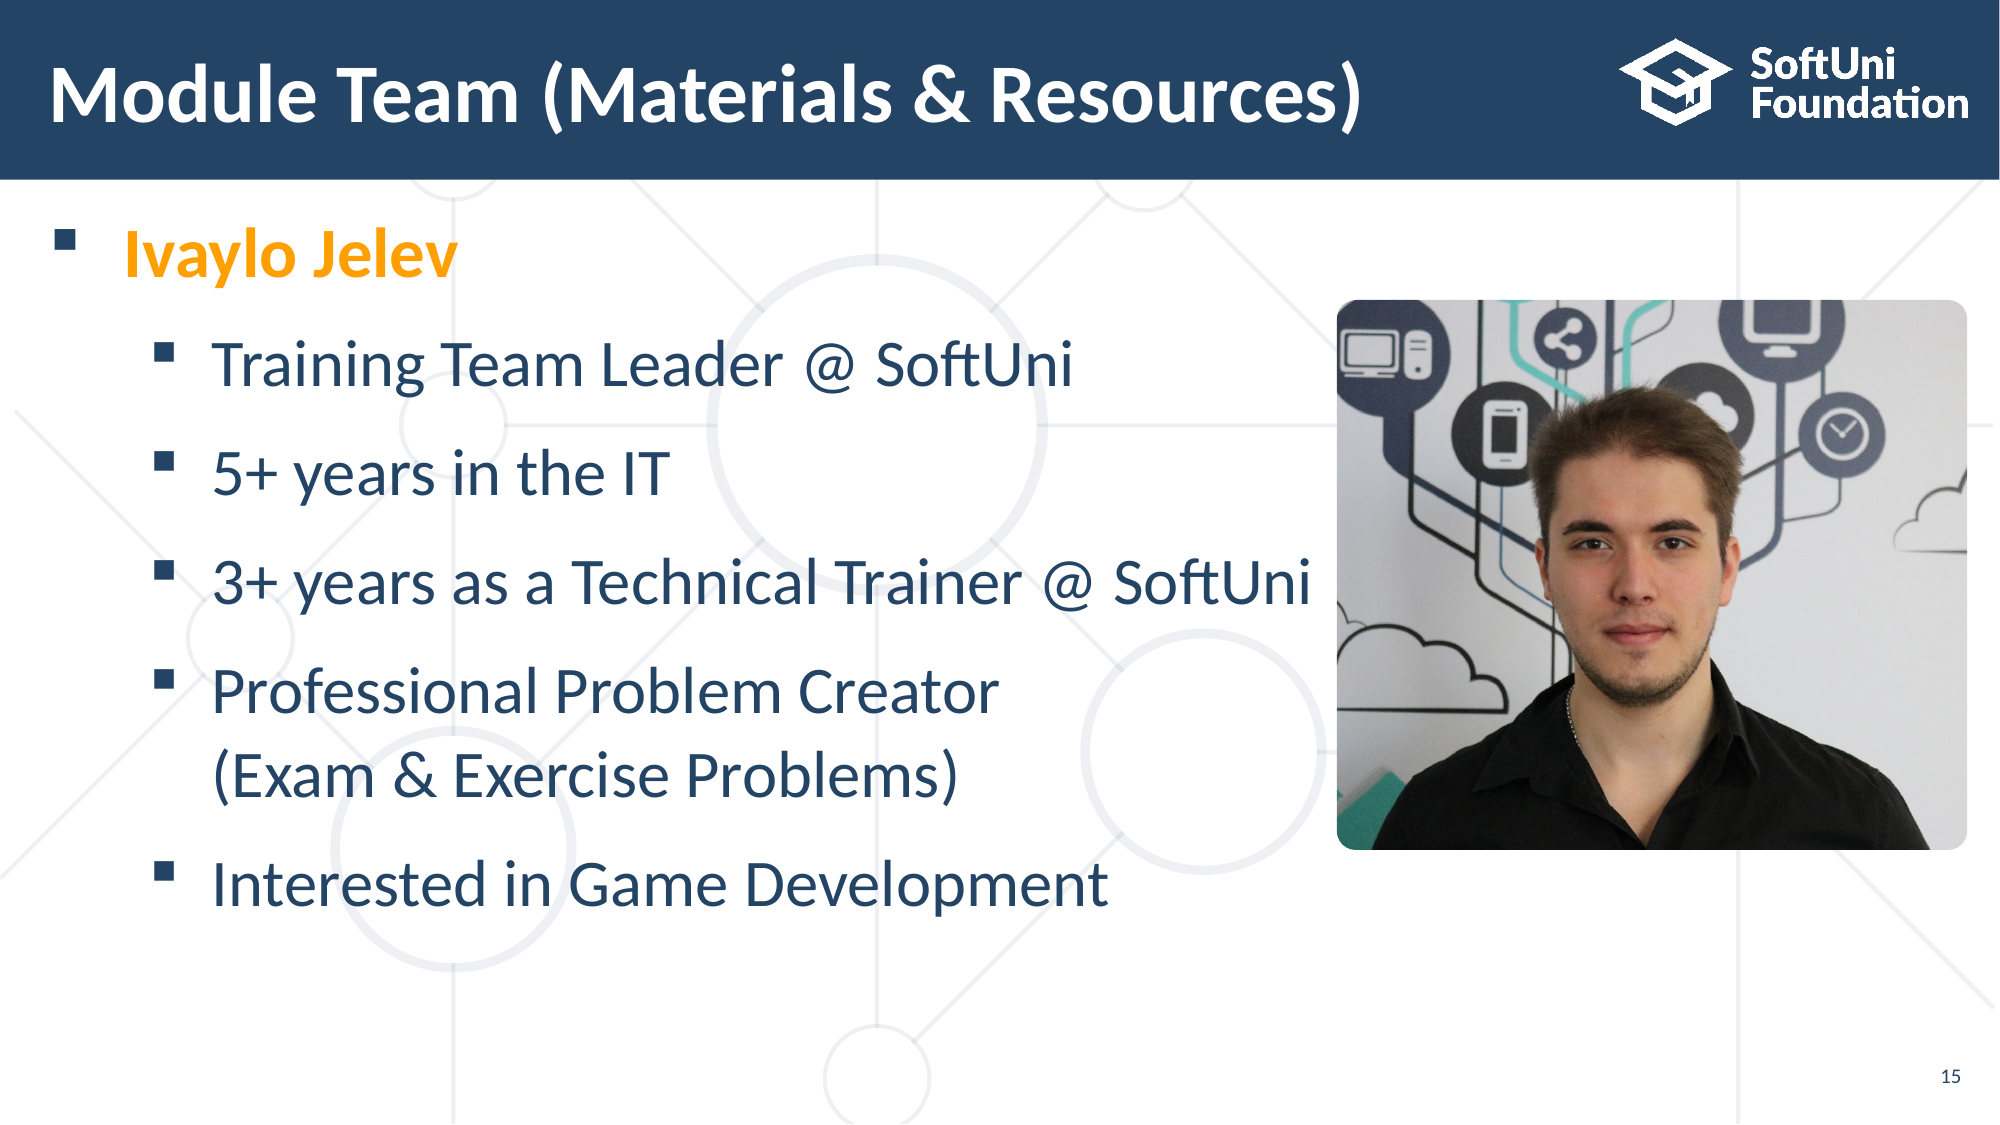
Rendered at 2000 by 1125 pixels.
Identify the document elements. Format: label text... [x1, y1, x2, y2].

list Ivaylo Jelev Training Team Leader @ SoftUni 5+ years in the IT 3+ years as a Technical Trainer @ SoftUni Professional Problem Creator (Exam & Exercise Problems) Interested in Game Development [31, 196, 1970, 1050]
title Module Team (Materials & Resources) [31, 16, 1591, 162]
picture [1618, 38, 1968, 126]
slide_number 15 [1896, 1049, 1968, 1101]
picture [1336, 299, 1968, 851]
